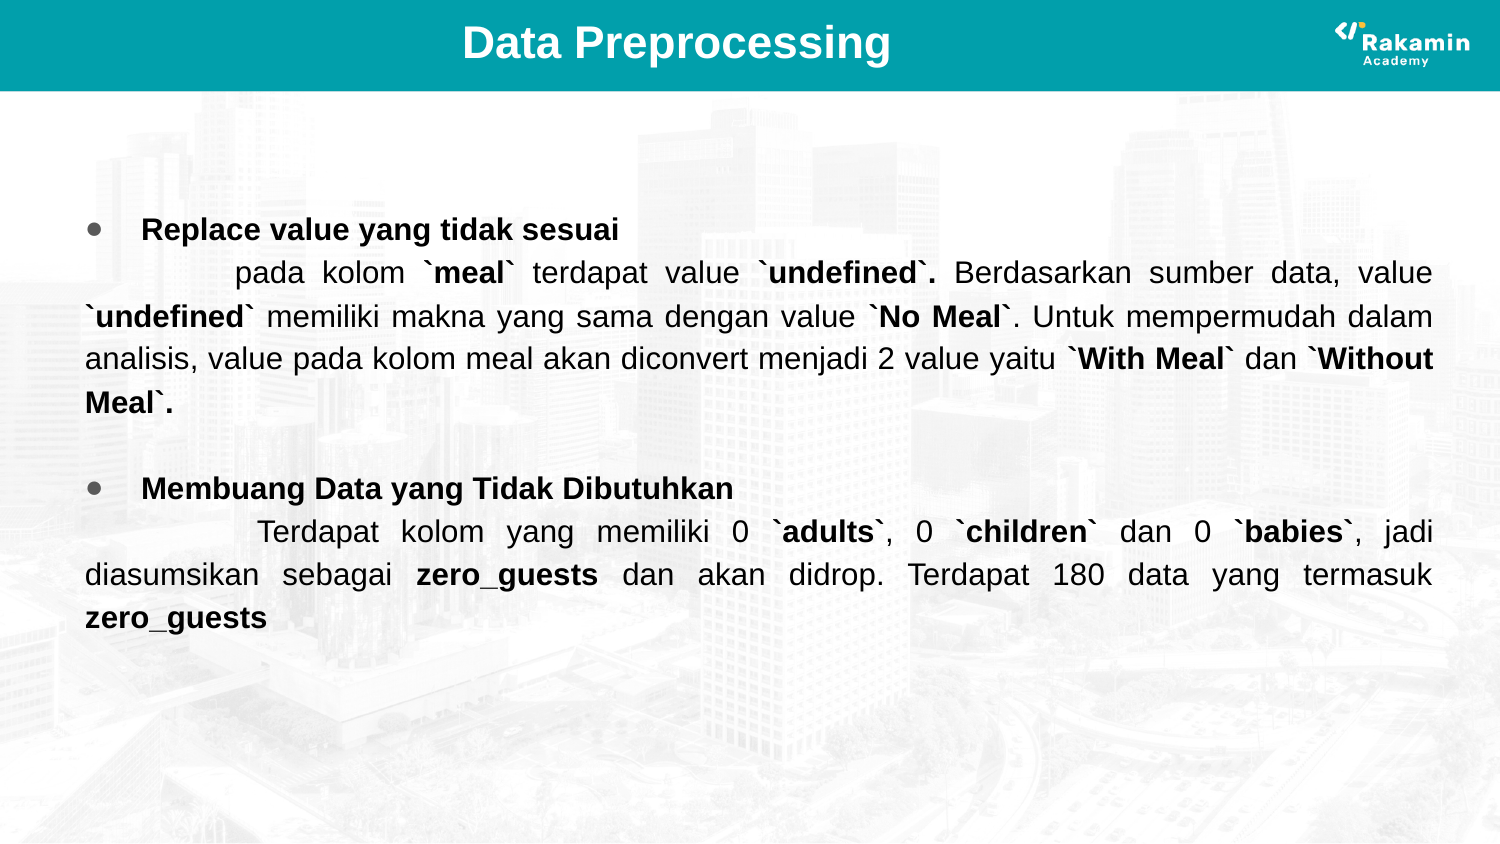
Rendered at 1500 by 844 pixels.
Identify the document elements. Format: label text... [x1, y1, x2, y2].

list Replace value yang tidak sesuai pada kolom `meal` terdapat value `undefined`. Berdasarkan sumber data, value `undefined` memiliki makna yang sama dengan value `No Meal`. Untuk mempermudah dalam analisis, value pada kolom meal akan diconvert menjadi 2 value yaitu `With Meal` dan `Without Meal`. Membuang Data yang Tidak Dibutuhkan Terdapat kolom yang memiliki 0 `adults`, 0 `children` dan 0 `babies`, jadi diasumsikan sebagai zero_guests dan akan didrop. Terdapat 180 data yang termasuk zero_guests [51, 189, 1449, 750]
title Data Preprocessing [51, 0, 1304, 92]
picture [0, 0, 1500, 844]
